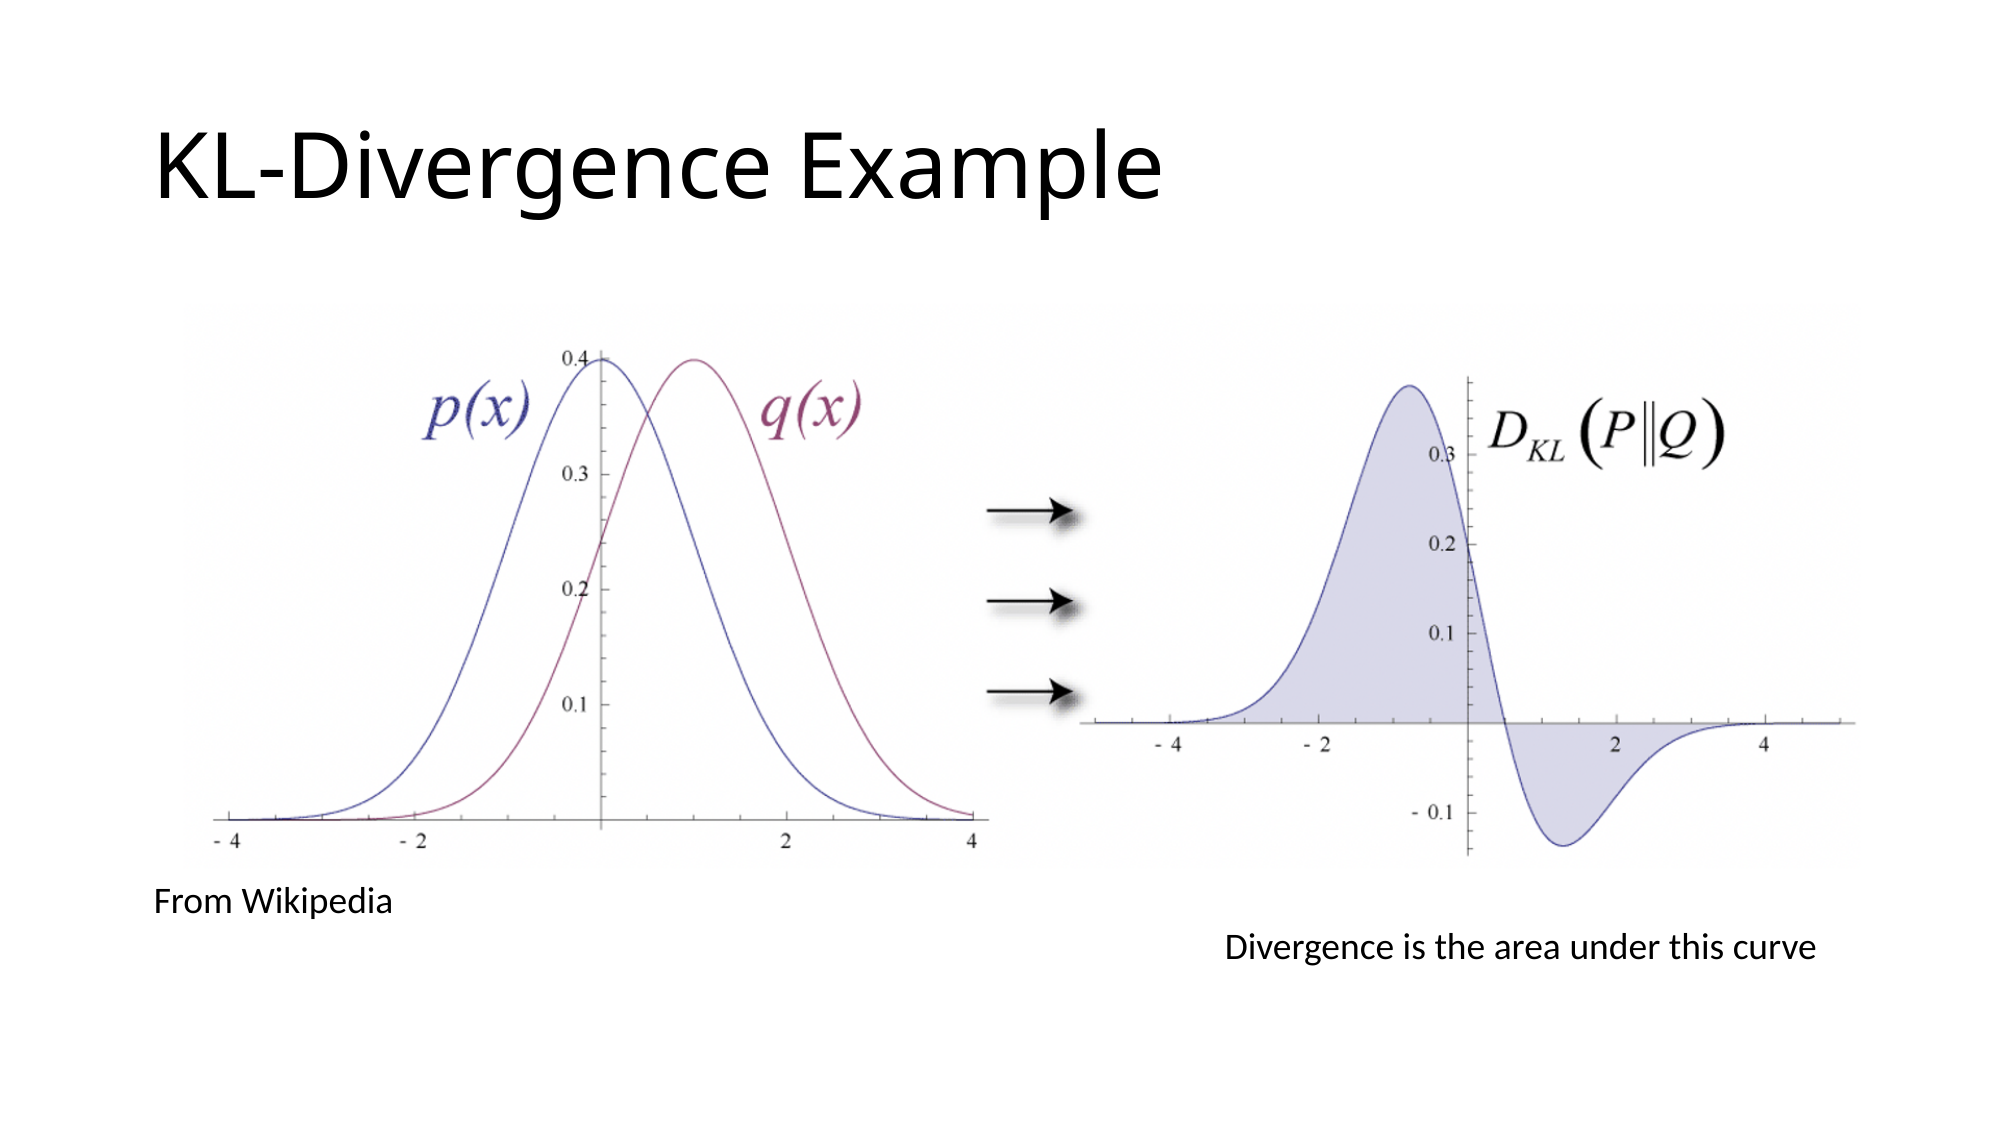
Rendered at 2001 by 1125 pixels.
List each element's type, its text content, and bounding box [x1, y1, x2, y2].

picture [82, 256, 1918, 869]
text_box Divergence is the area under this curve [1210, 914, 1833, 975]
title KL-Divergence Example [137, 59, 1863, 256]
text_box From Wikipedia [138, 869, 409, 929]
